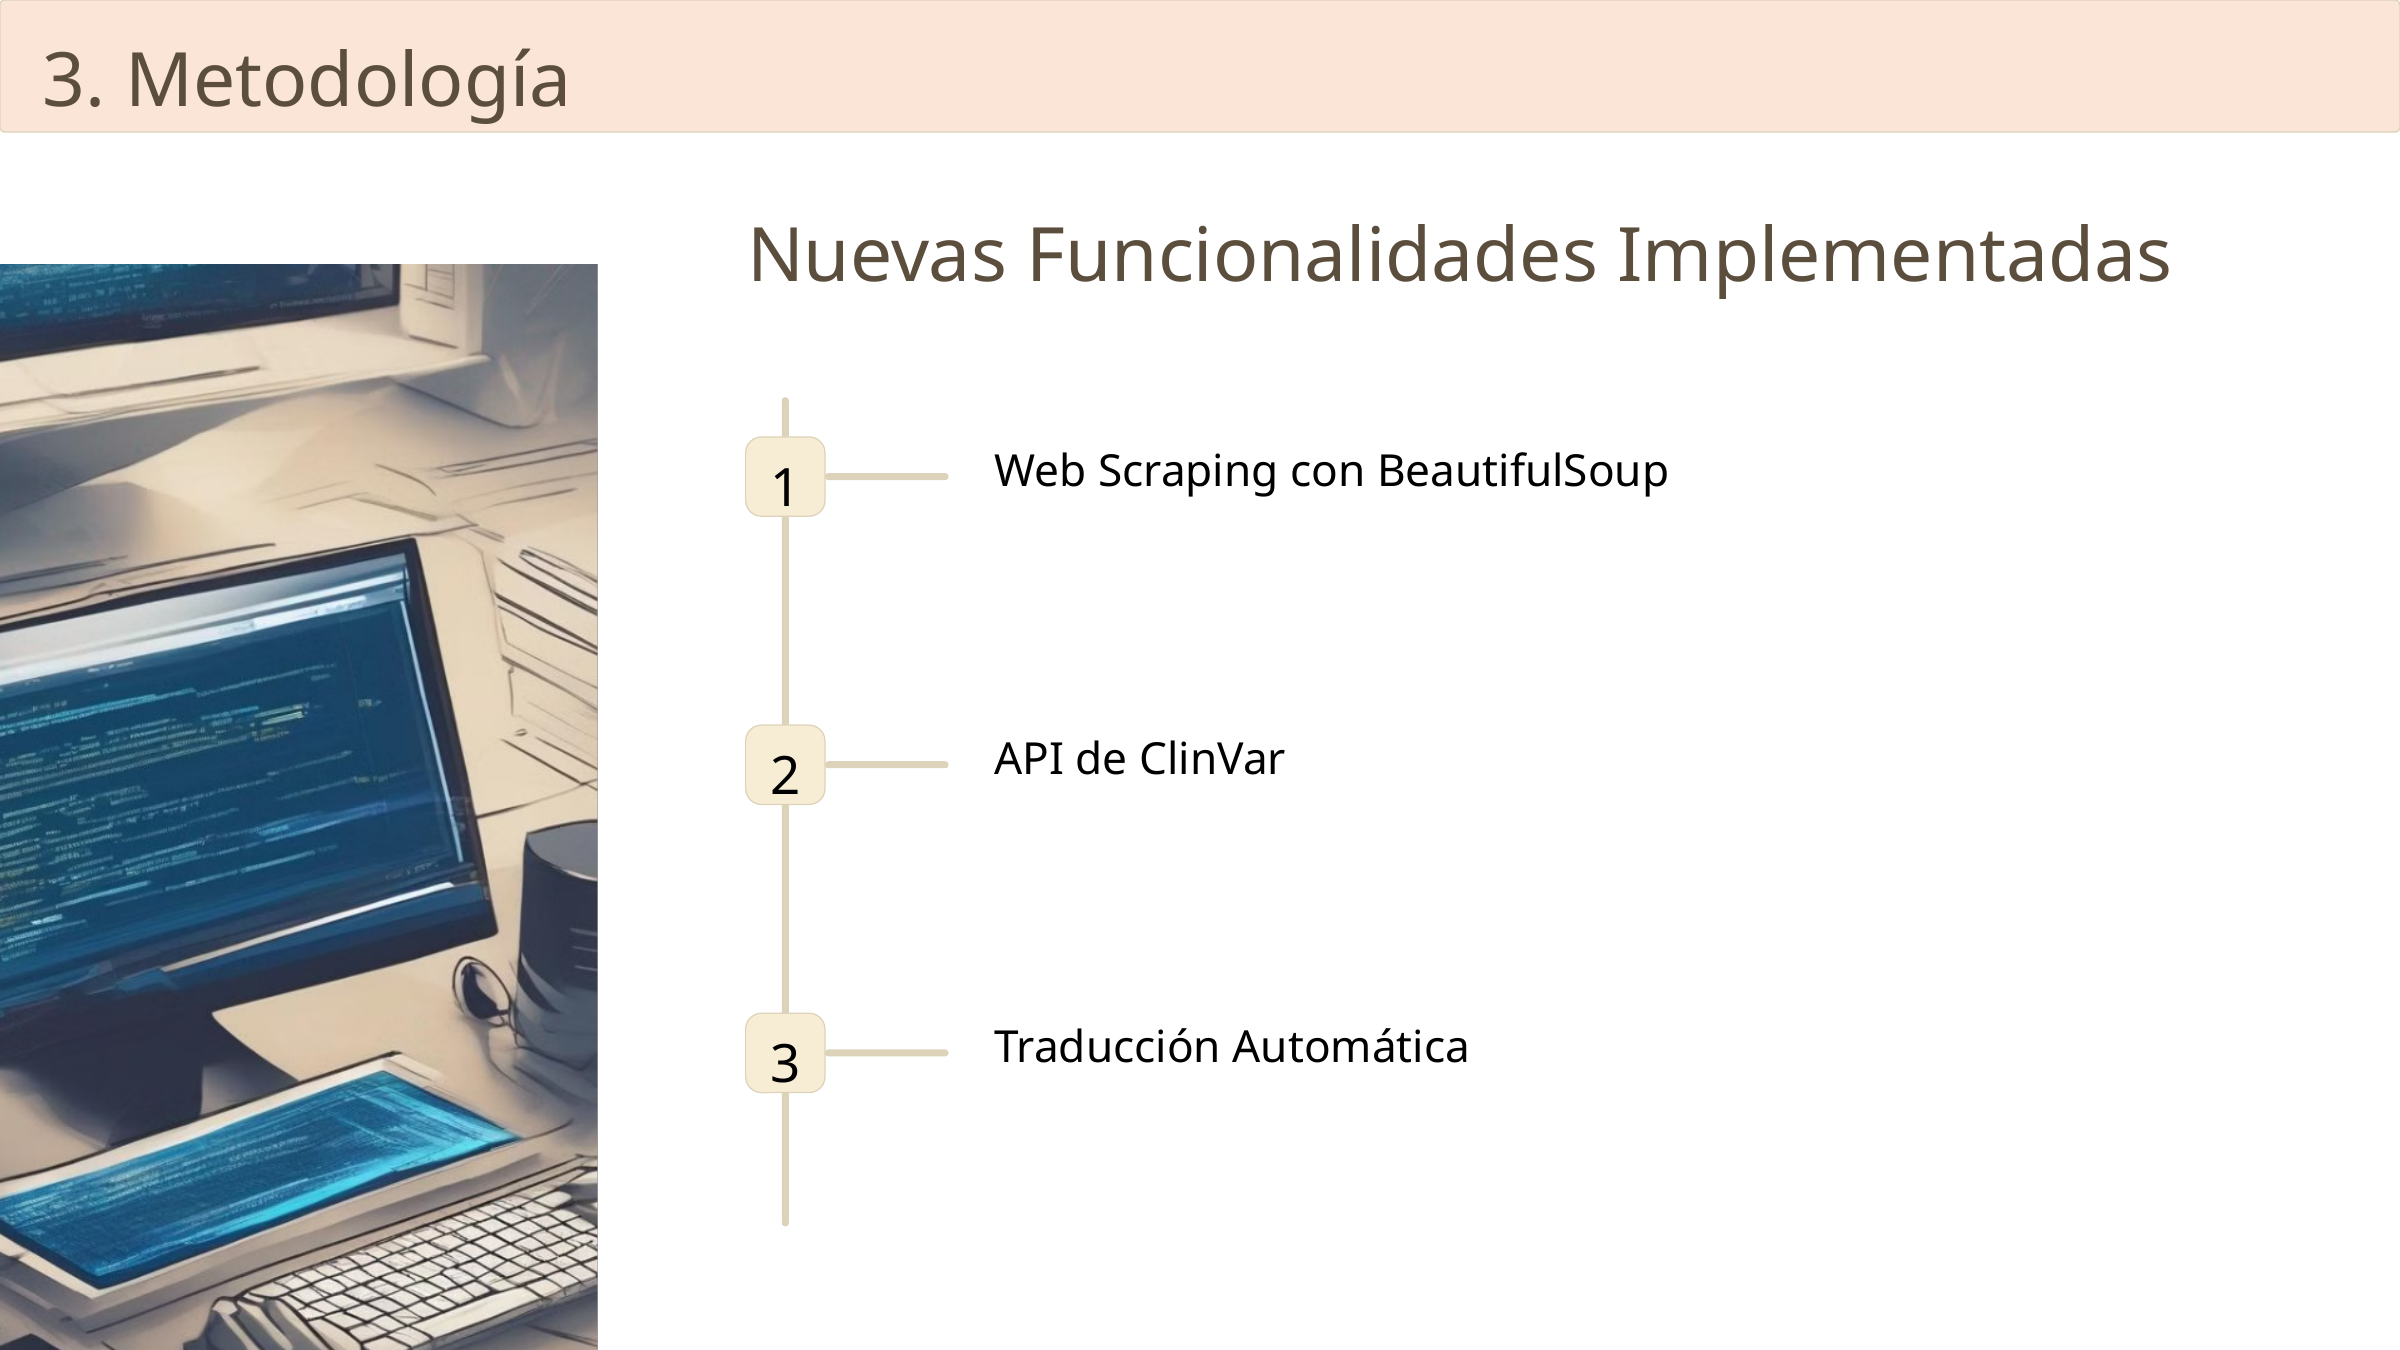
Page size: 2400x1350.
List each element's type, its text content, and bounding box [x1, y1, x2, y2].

text_box API de ClinVar [979, 720, 1421, 776]
text_box [826, 1049, 949, 1057]
text_box [826, 761, 949, 769]
text_box [781, 397, 789, 436]
text_box [745, 436, 826, 517]
text_box [745, 725, 826, 805]
text_box Nuevas Funcionalidades Implementadas [732, 178, 2400, 400]
text_box 2 [768, 731, 802, 798]
picture [0, 264, 599, 1350]
text_box [0, 0, 2400, 133]
text_box [745, 1013, 826, 1093]
text_box 3. Metodología [28, 23, 1315, 241]
text_box Web Scraping con BeautifulSoup [979, 432, 1726, 488]
text_box 1 [773, 443, 798, 510]
text_box [781, 517, 789, 725]
text_box Traducción Automática [979, 1008, 1510, 1064]
text_box [781, 805, 789, 1013]
text_box 3 [768, 1019, 802, 1086]
text_box [826, 473, 949, 481]
text_box [781, 1093, 789, 1227]
